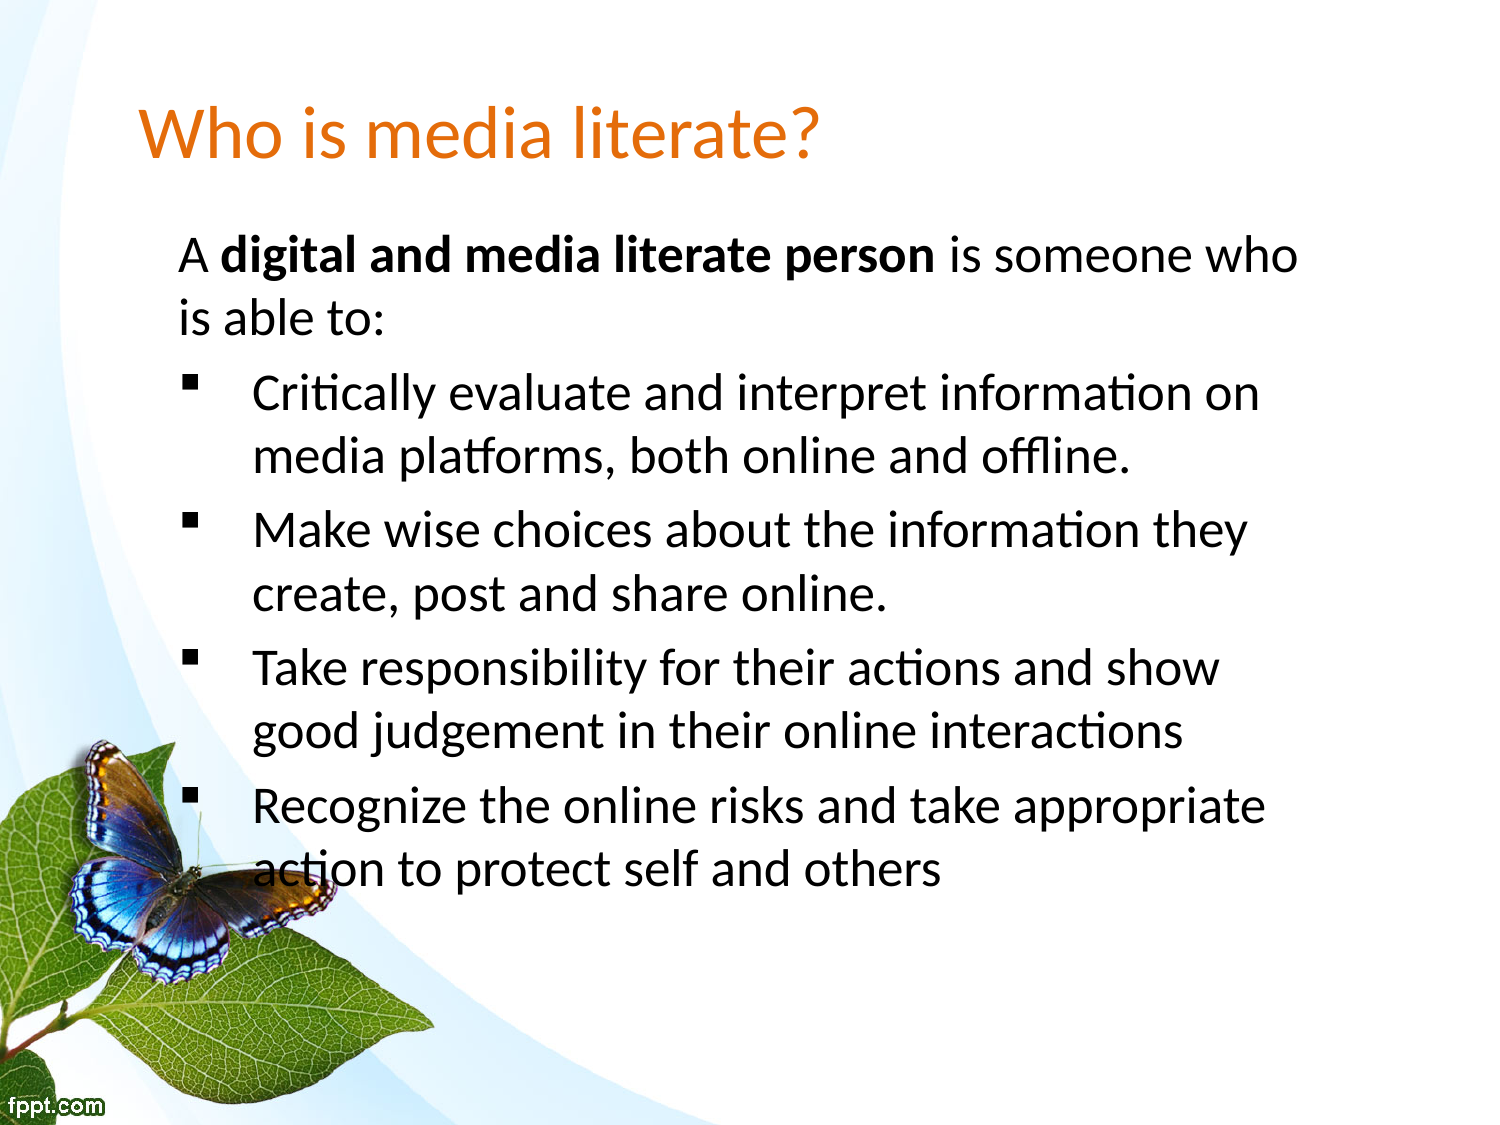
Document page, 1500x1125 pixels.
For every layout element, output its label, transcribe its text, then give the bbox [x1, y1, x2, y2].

title Who is media literate? [123, 45, 1400, 212]
picture [0, 0, 1500, 1125]
list A digital and media literate person is someone who is able to: Critically evaluate and interpret information on media platforms, both online and offline. Make wise choices about the information they create, post and share online. Take responsibility for their actions and show good judgement in their online interactions Recognize the online risks and take appropriate action to protect self and others [98, 211, 1327, 914]
